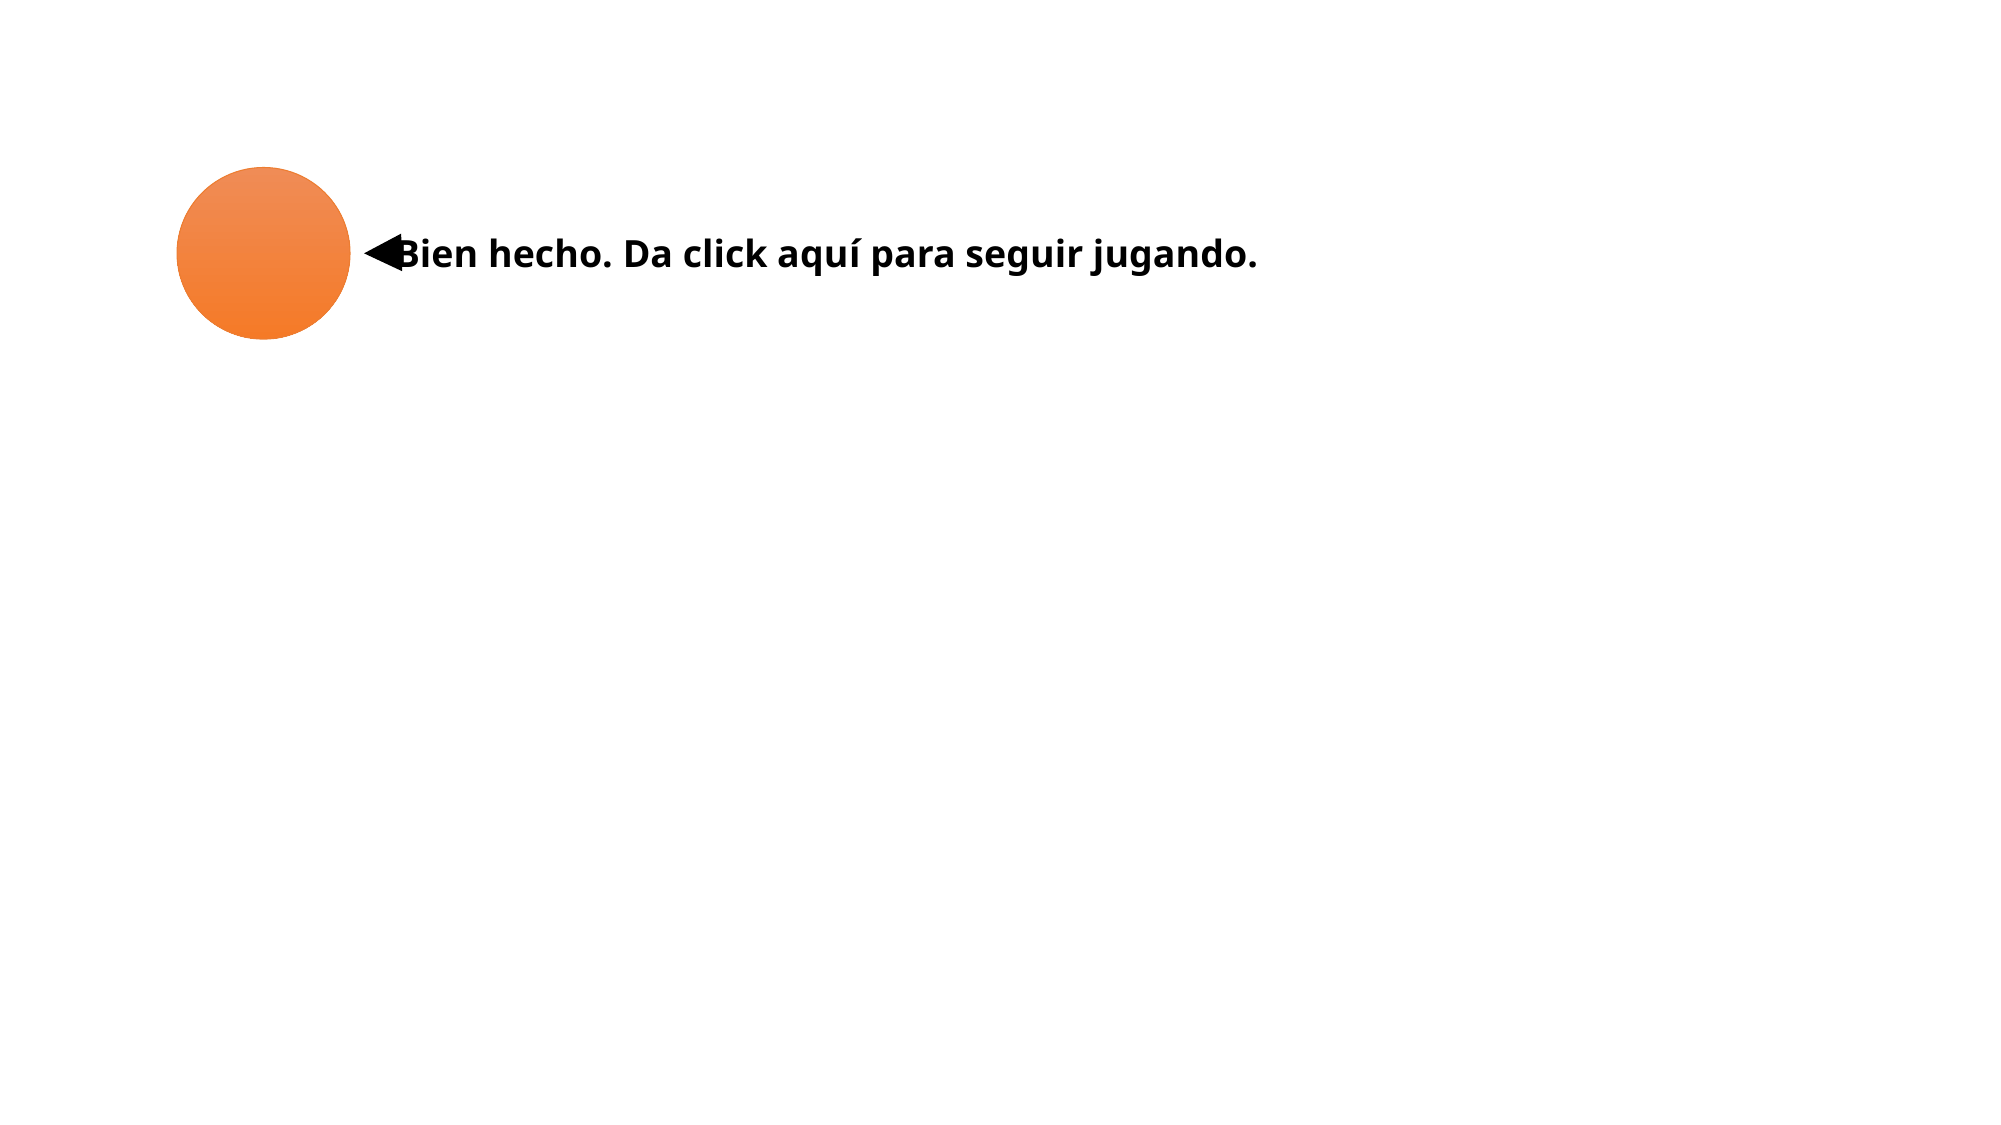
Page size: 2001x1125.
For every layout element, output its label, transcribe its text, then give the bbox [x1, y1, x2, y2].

text_box [176, 166, 351, 340]
text_box Bien hecho. Da click aquí para seguir jugando. [380, 223, 1274, 283]
